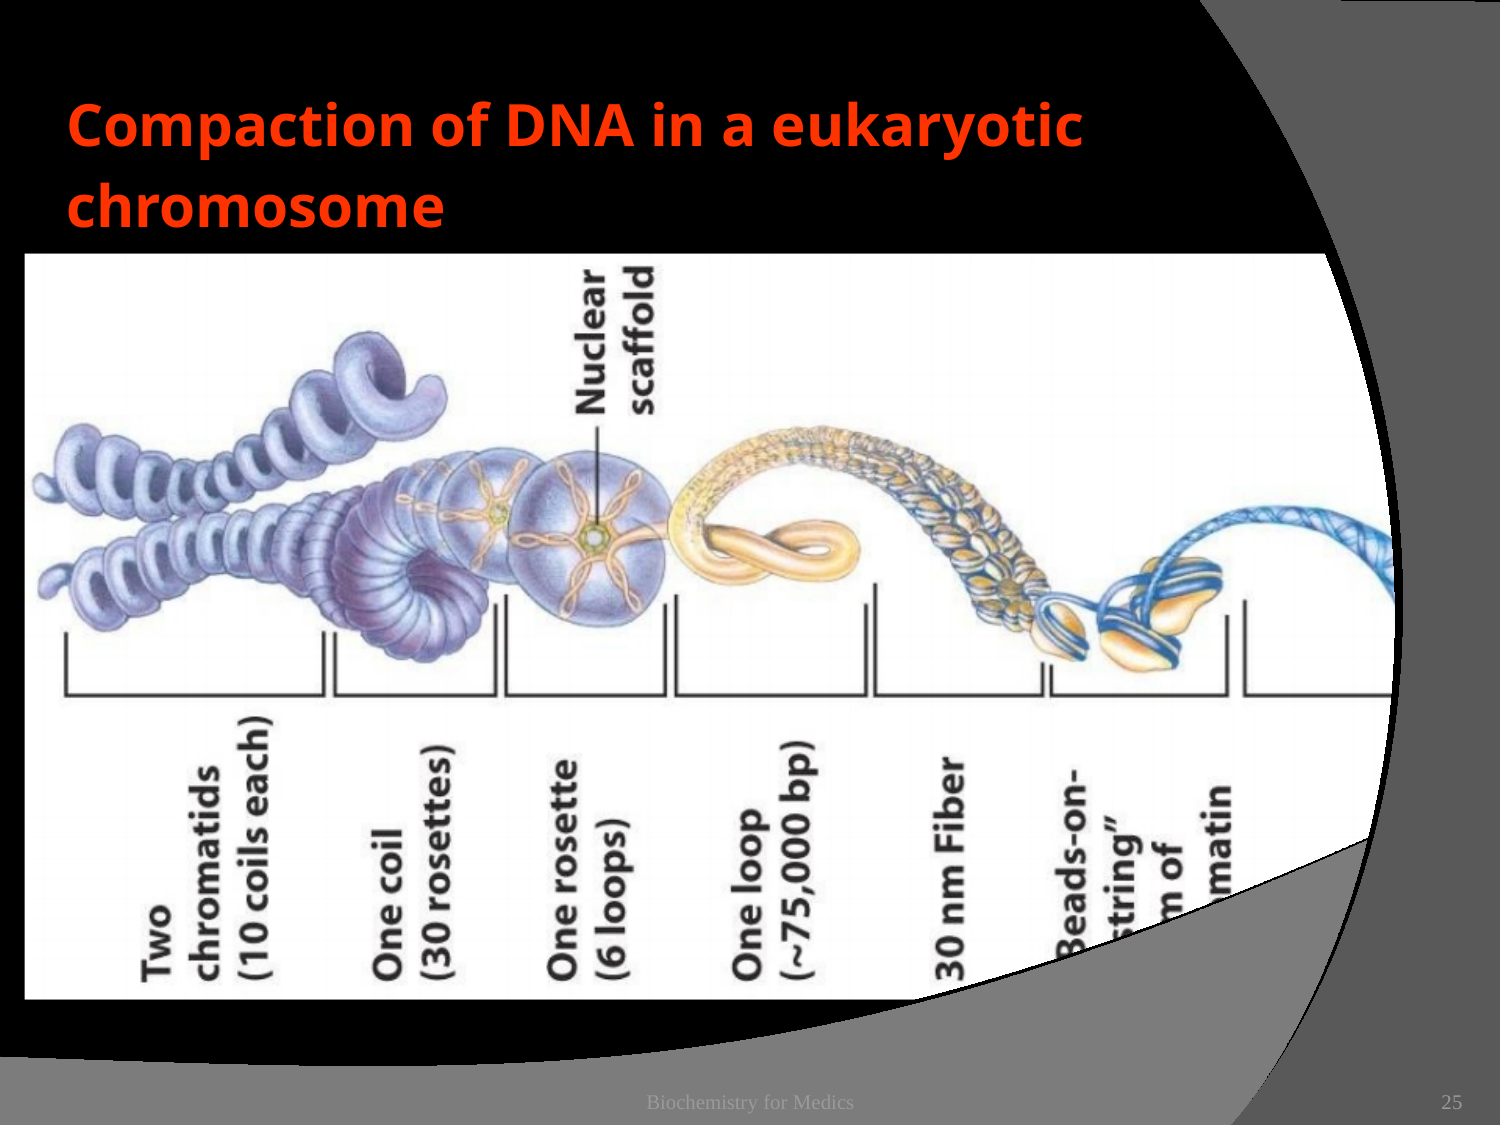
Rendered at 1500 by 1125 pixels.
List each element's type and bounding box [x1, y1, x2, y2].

text_box [0, 0, 1500, 1125]
